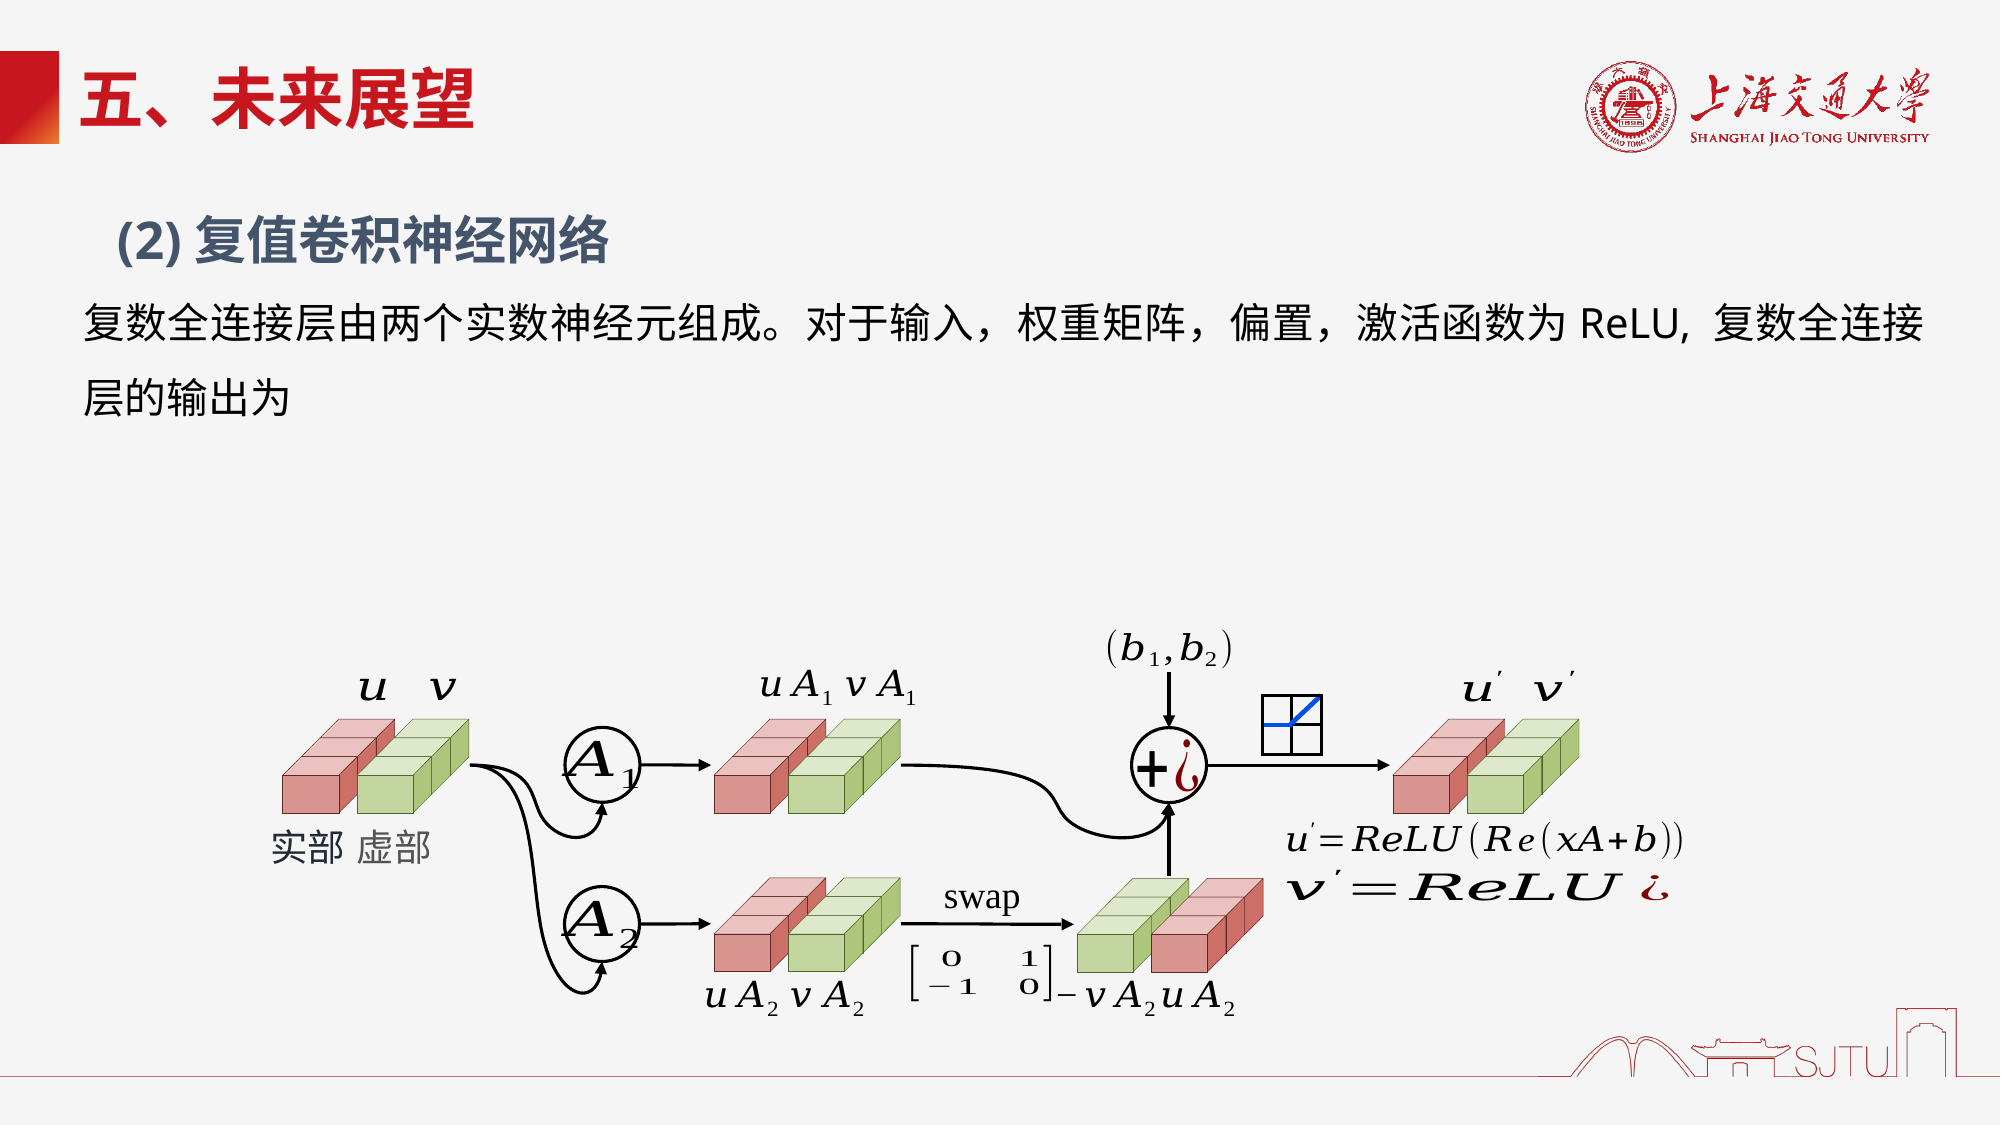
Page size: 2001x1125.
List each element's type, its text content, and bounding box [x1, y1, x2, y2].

picture [1567, 43, 1946, 168]
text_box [254, 626, 1686, 1022]
title 五、未来展望 [62, 43, 1530, 152]
text_box (2)复值卷积神经网络 [62, 187, 1933, 1007]
picture [0, 1008, 2000, 1077]
